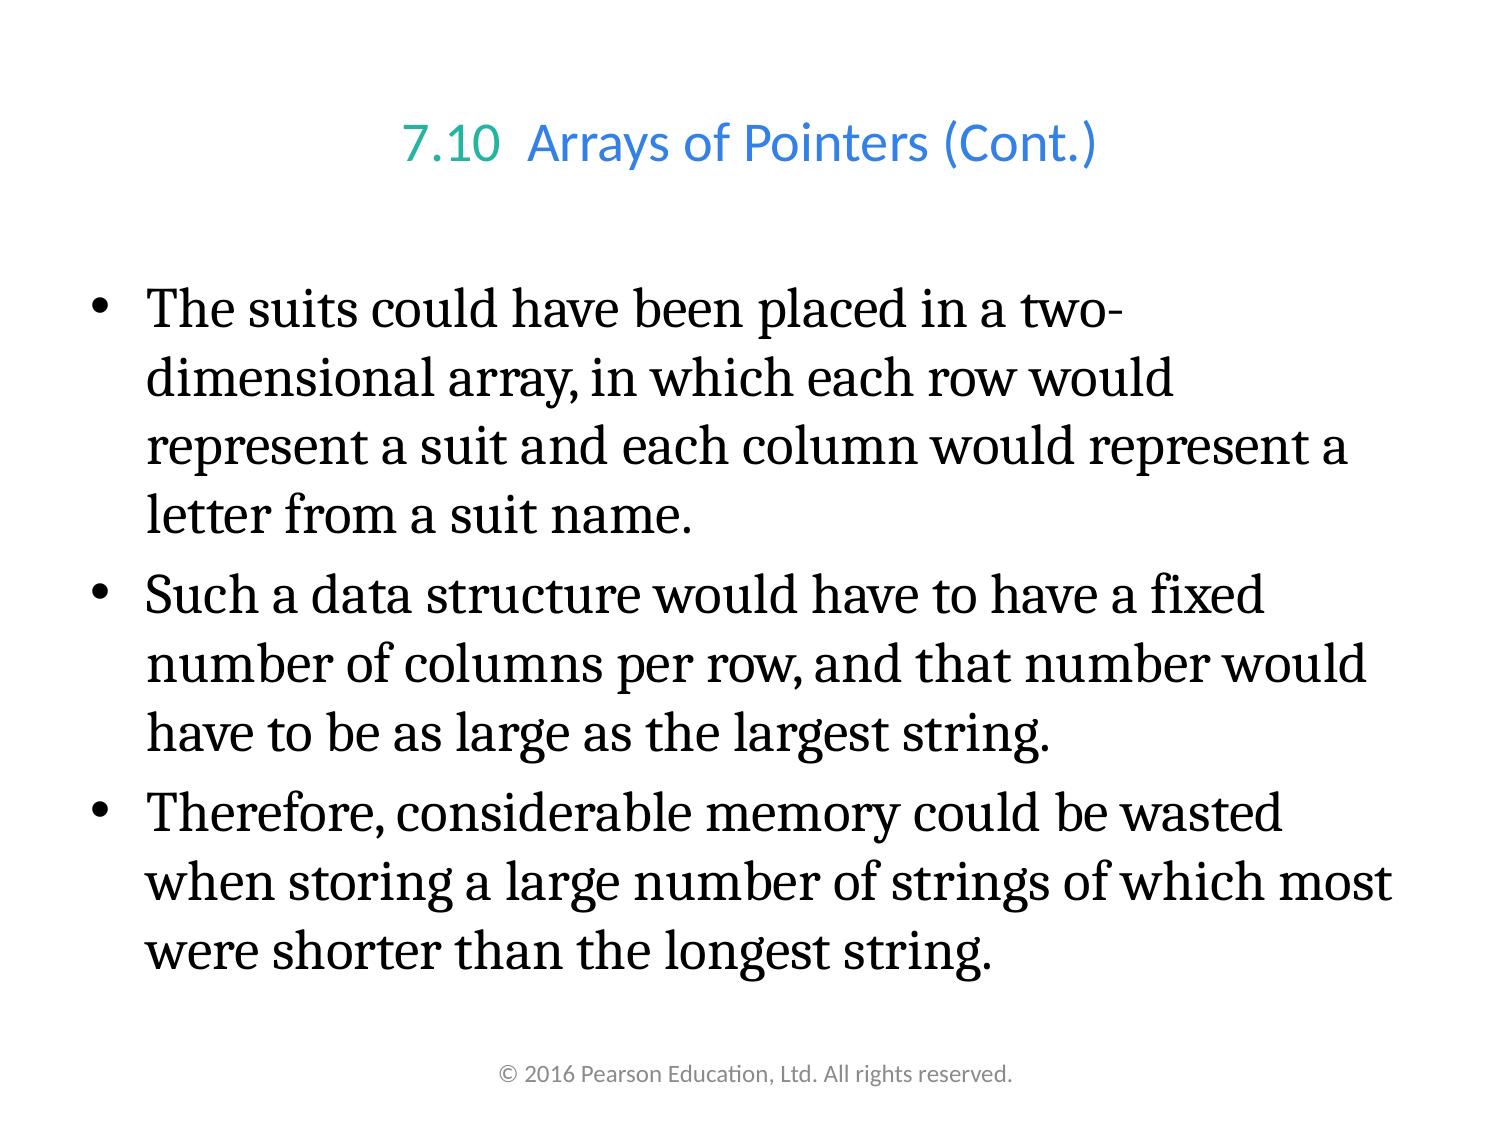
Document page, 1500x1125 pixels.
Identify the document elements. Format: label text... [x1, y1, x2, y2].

title 7.10 Arrays of Pointers (Cont.) [75, 45, 1425, 233]
list The suits could have been placed in a two-dimensional array, in which each row would represent a suit and each column would represent a letter from a suit name. Such a data structure would have to have a fixed number of columns per row, and that number would have to be as large as the largest string. Therefore, considerable memory could be wasted when storing a large number of strings of which most were shorter than the longest string. [75, 262, 1425, 1005]
footer © 2016 Pearson Education, Ltd. All rights reserved. [362, 1042, 1150, 1103]
